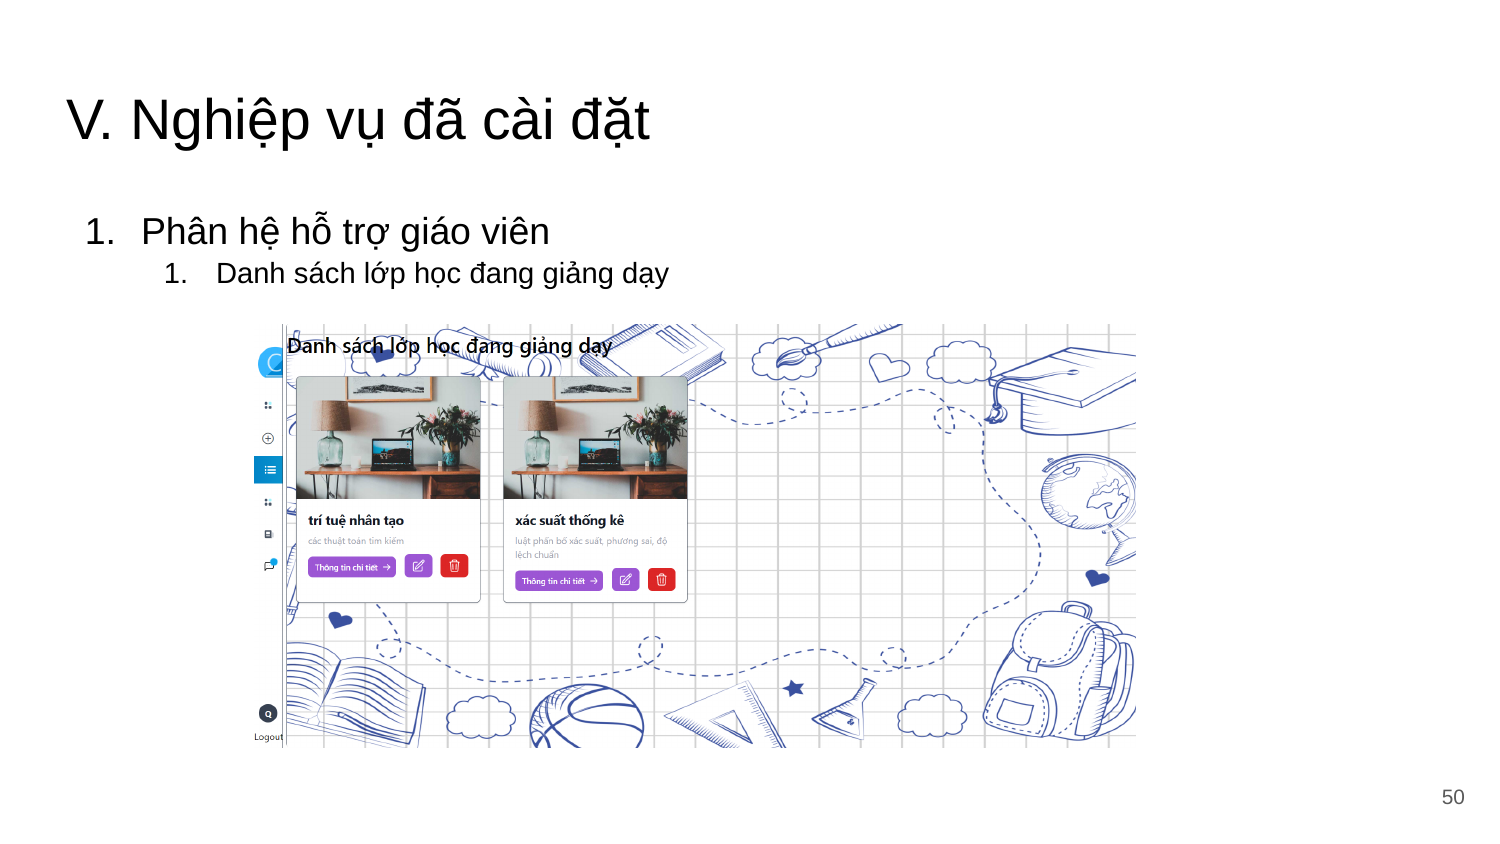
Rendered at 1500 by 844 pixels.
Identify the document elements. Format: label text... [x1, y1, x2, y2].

slide_number ‹#› [1389, 764, 1480, 830]
list Phân hệ hỗ trợ giáo viên Danh sách lớp học đang giảng dạy [51, 189, 1449, 779]
picture [254, 324, 1137, 749]
title V. Nghiệp vụ đã cài đặt [51, 72, 1449, 167]
